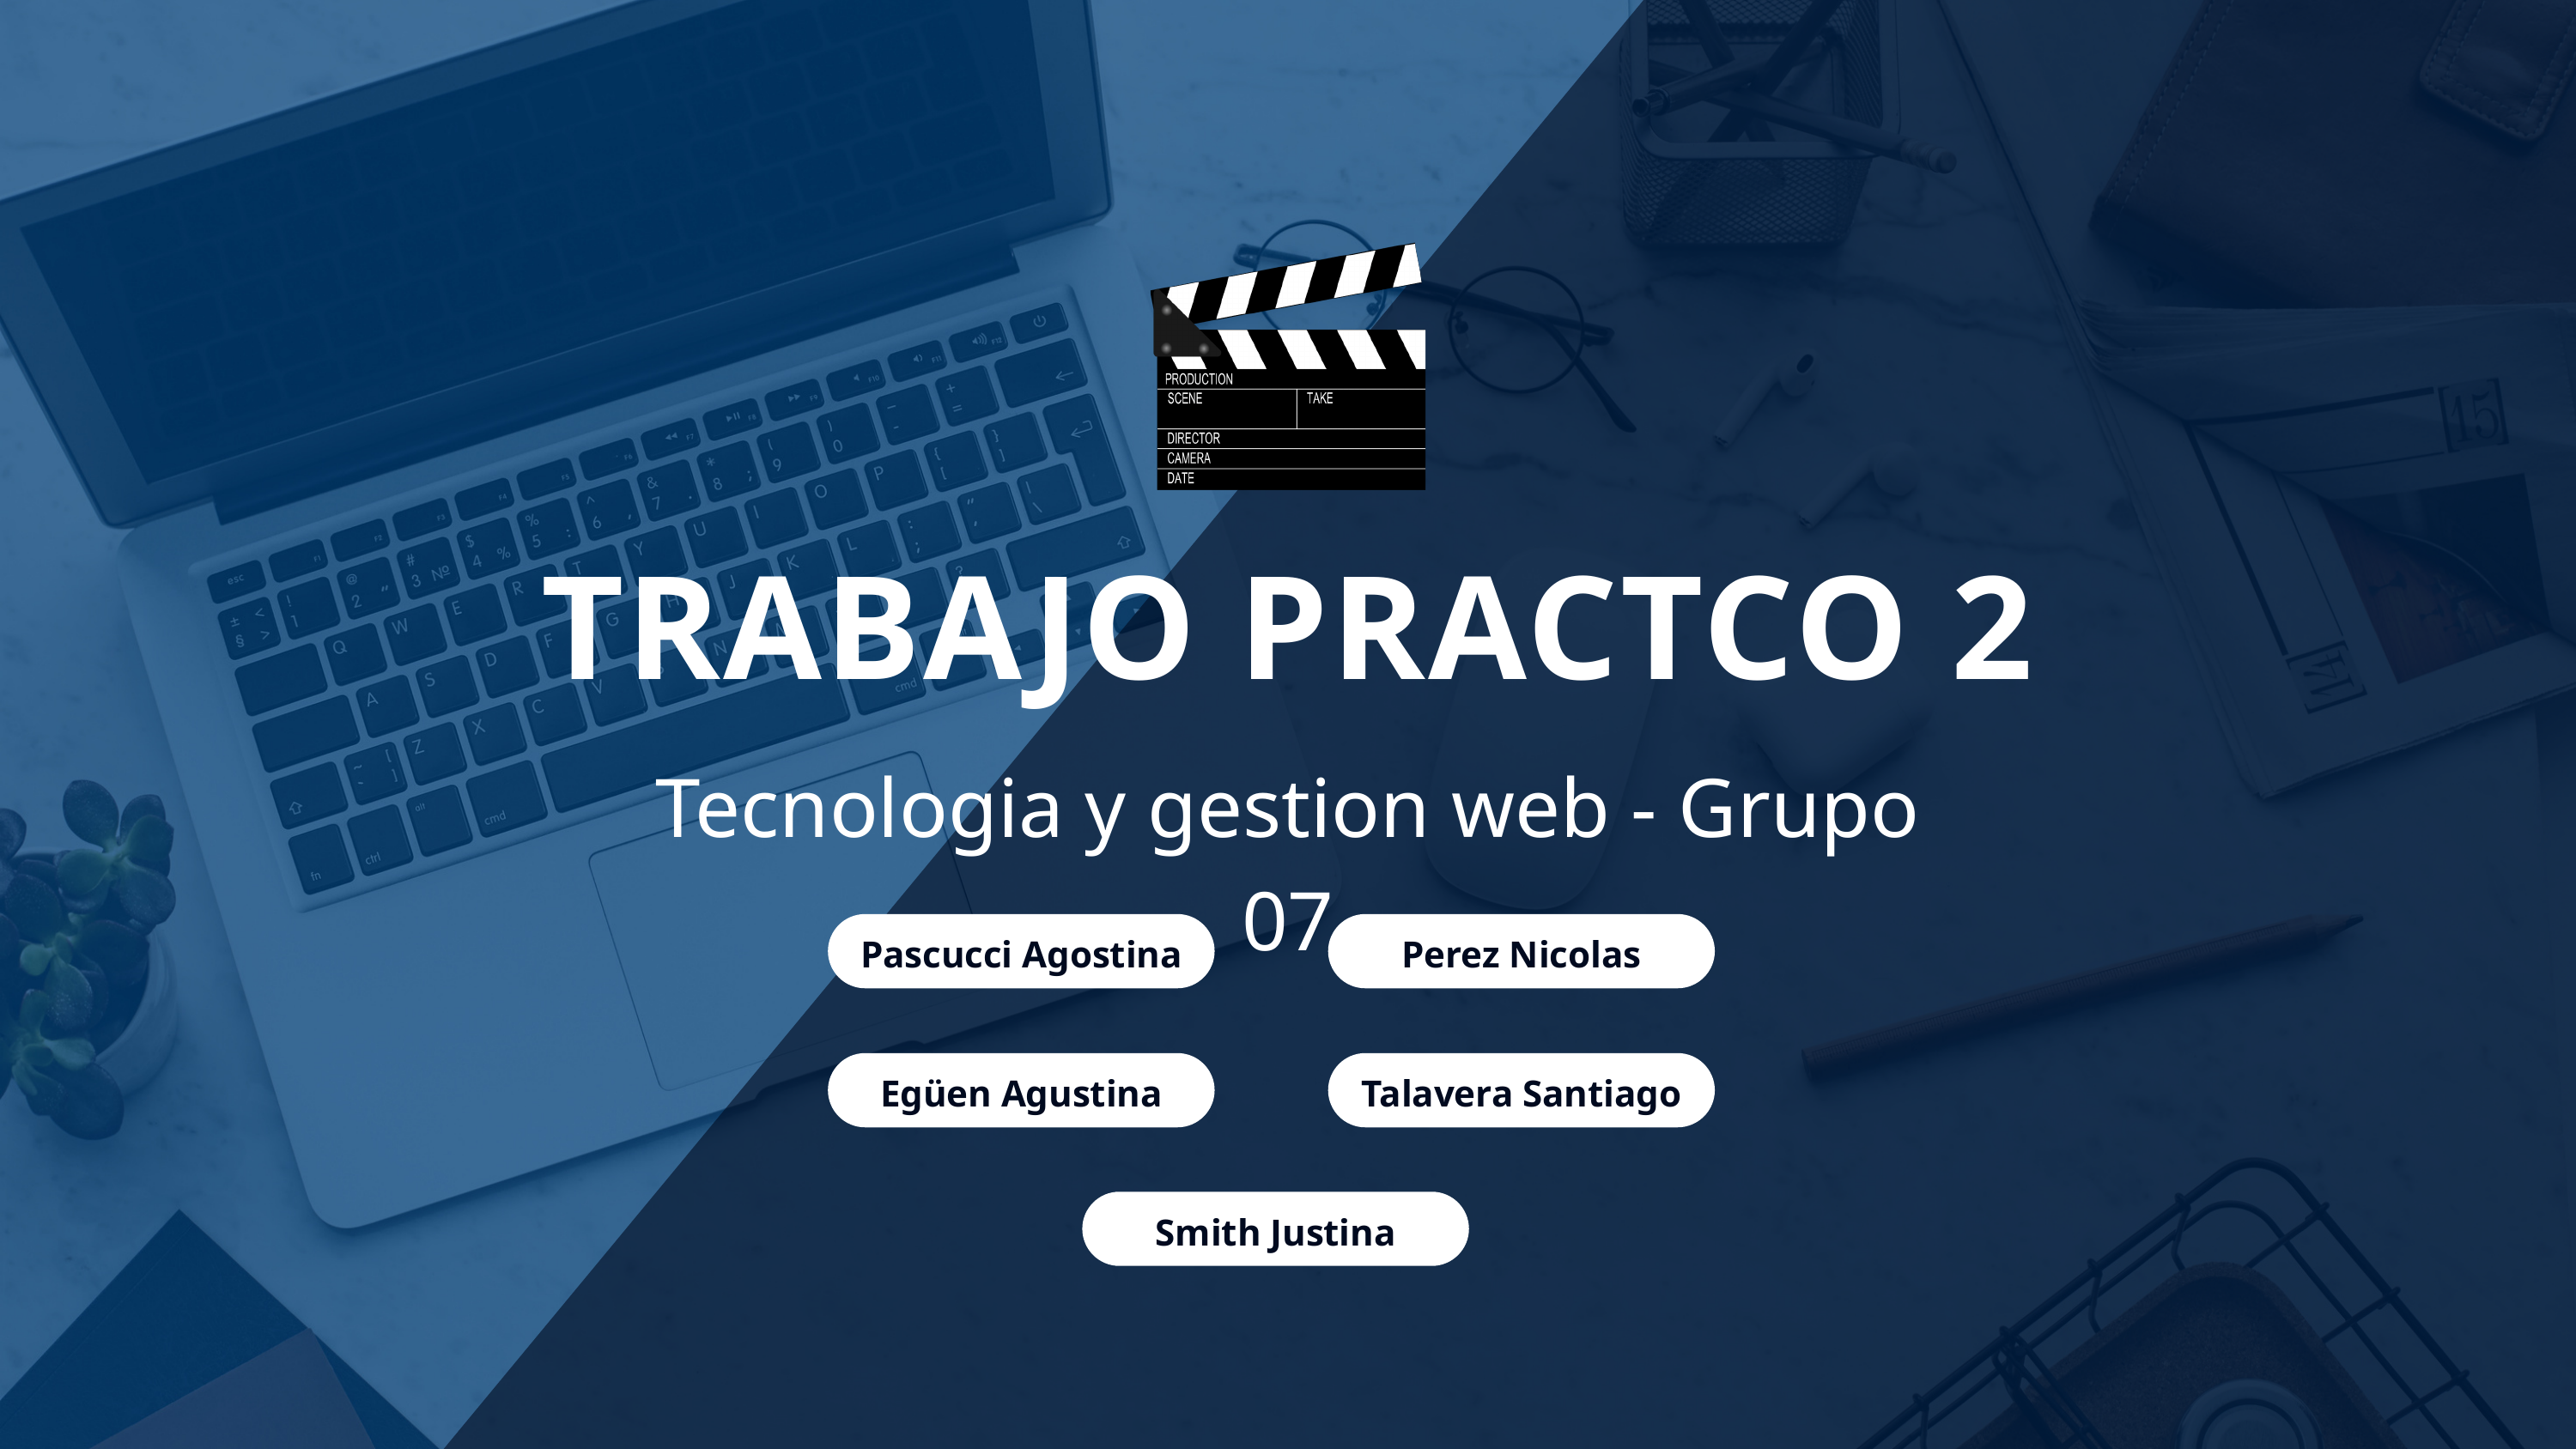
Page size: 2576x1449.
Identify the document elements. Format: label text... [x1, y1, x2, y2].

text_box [1327, 913, 1716, 989]
text_box [0, 0, 842, 1449]
text_box TRABAJO PRACTCO 2 [450, 530, 842, 708]
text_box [1327, 1052, 1716, 1128]
text_box Tecnologia y gestion web - Grupo 07 [598, 740, 842, 967]
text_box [827, 913, 1215, 989]
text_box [848, 0, 2576, 1449]
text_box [1082, 1191, 1469, 1266]
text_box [827, 1052, 1215, 1128]
